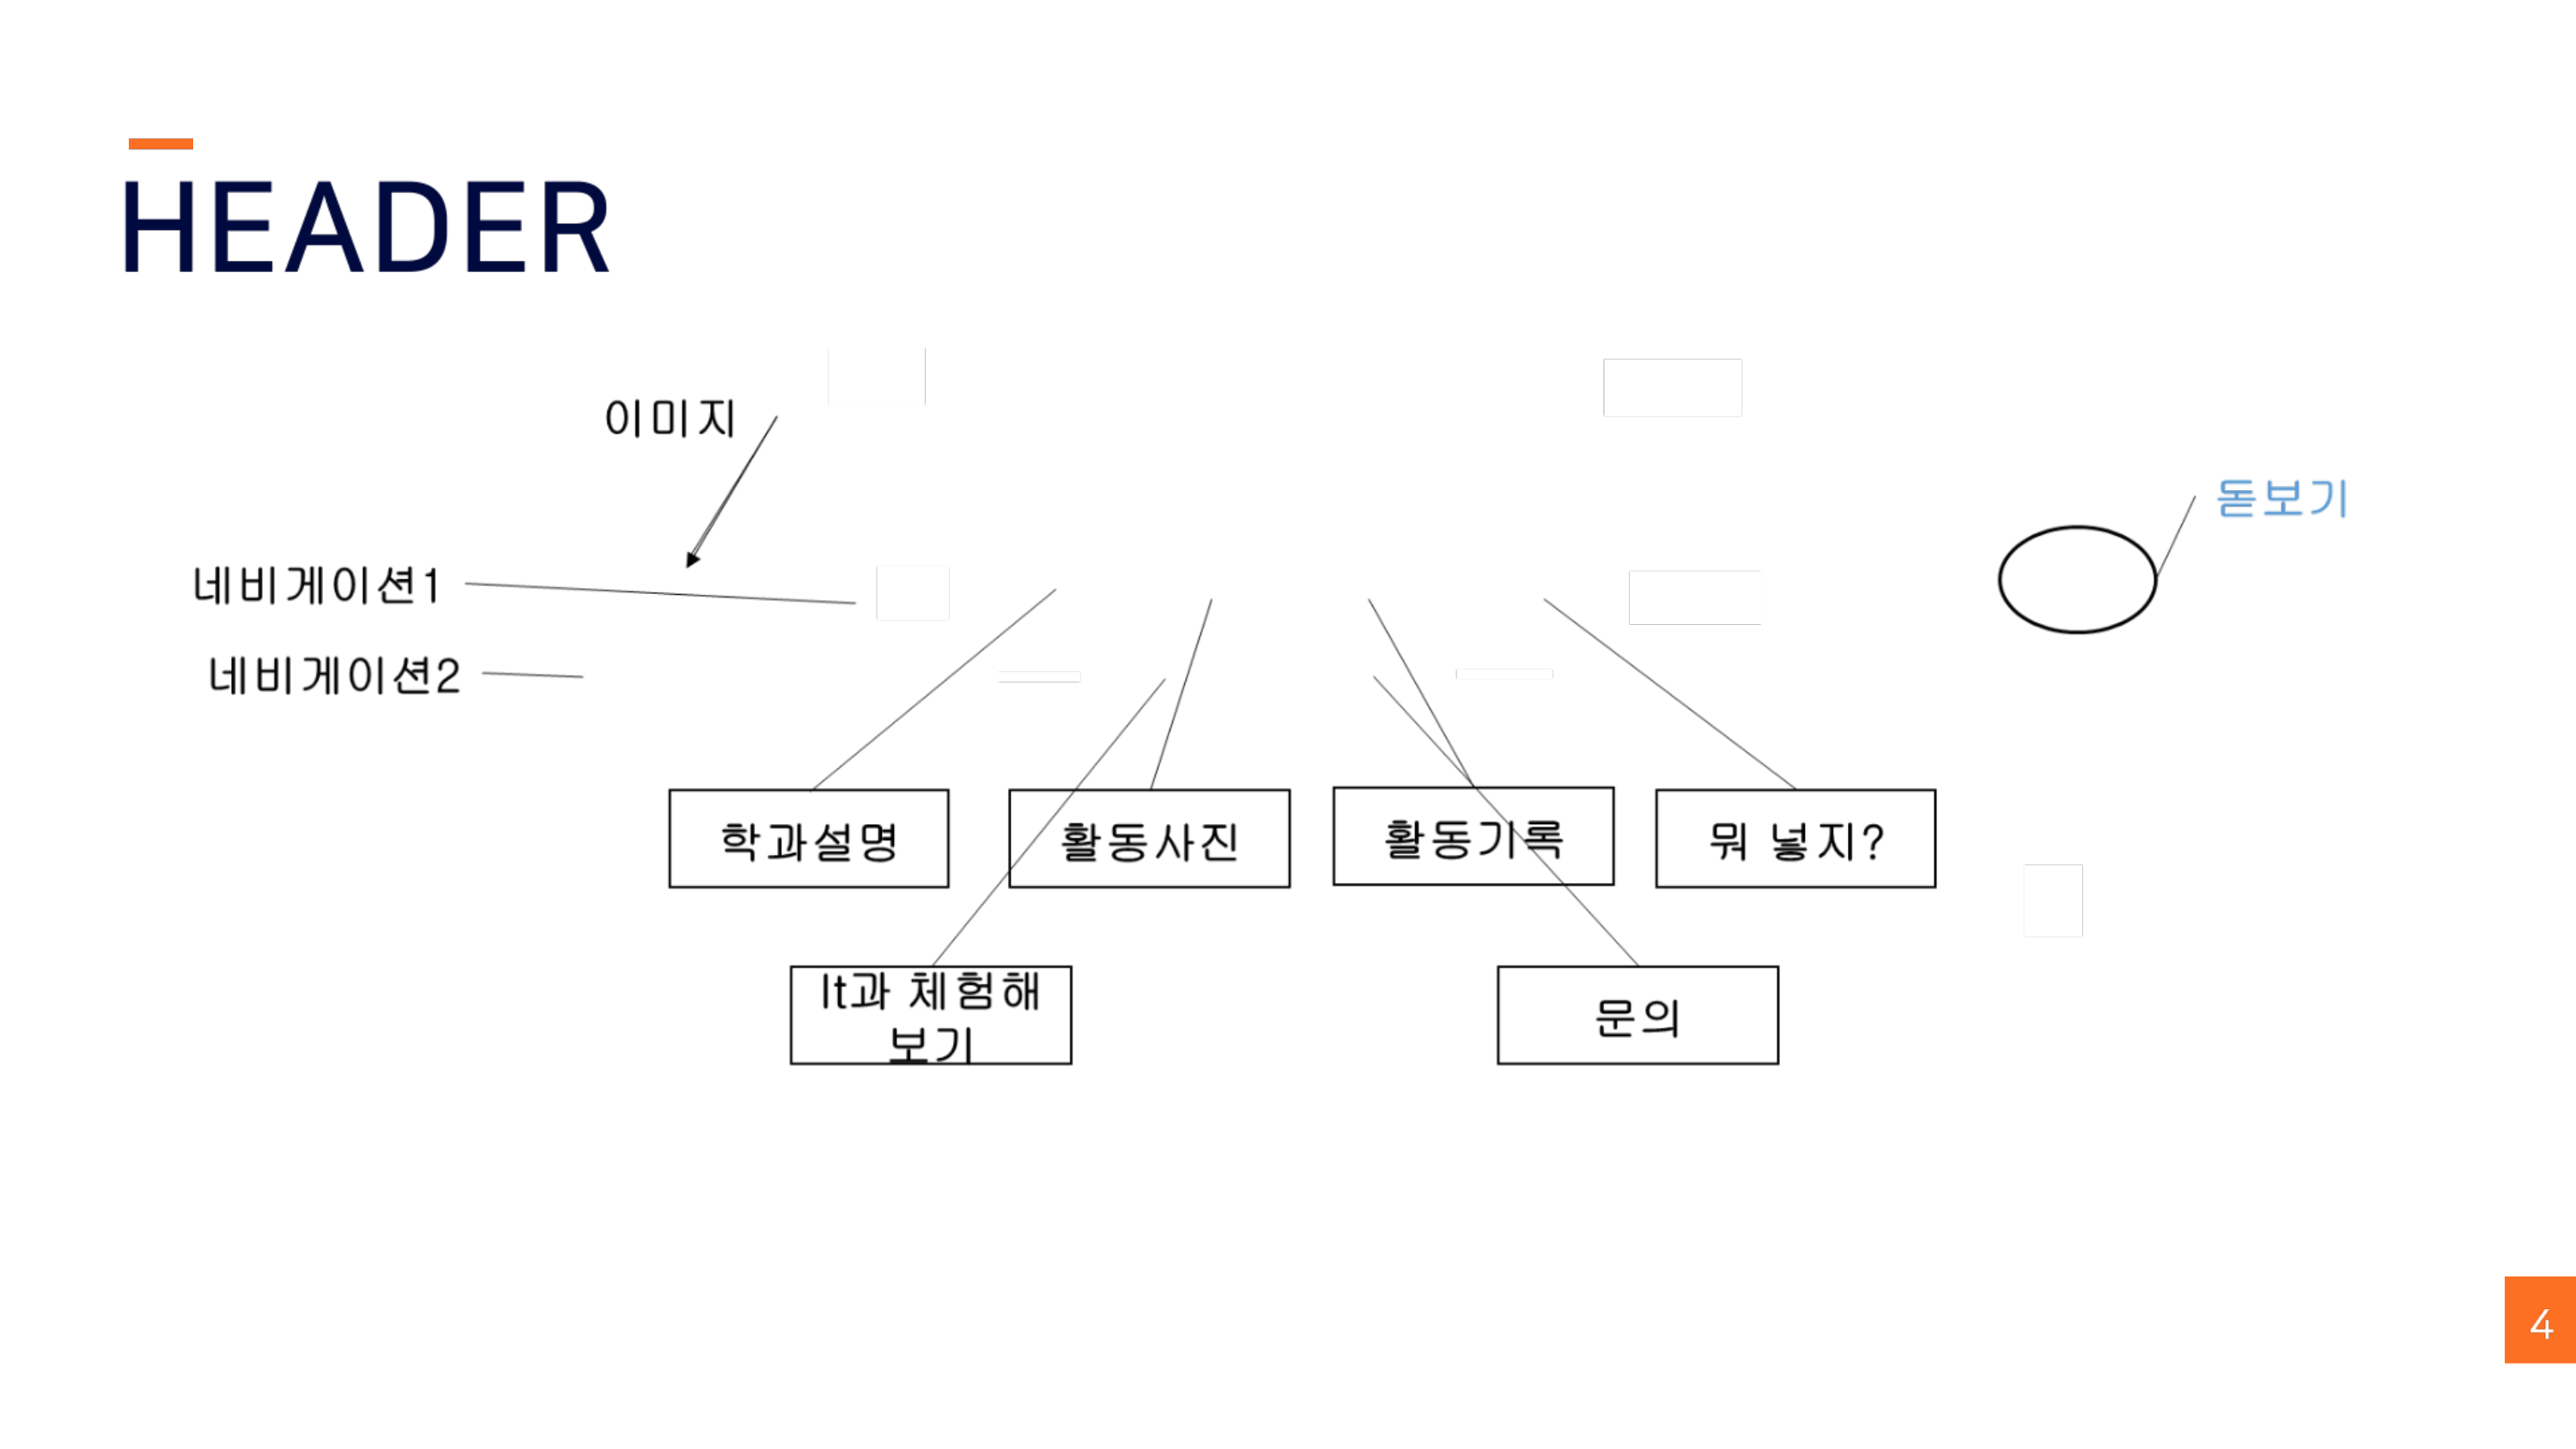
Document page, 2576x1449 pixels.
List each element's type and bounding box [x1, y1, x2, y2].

text_box [2501, 1276, 2576, 1365]
picture [68, 70, 751, 422]
text_box [161, 349, 2427, 1100]
picture [2462, 1276, 2576, 1388]
